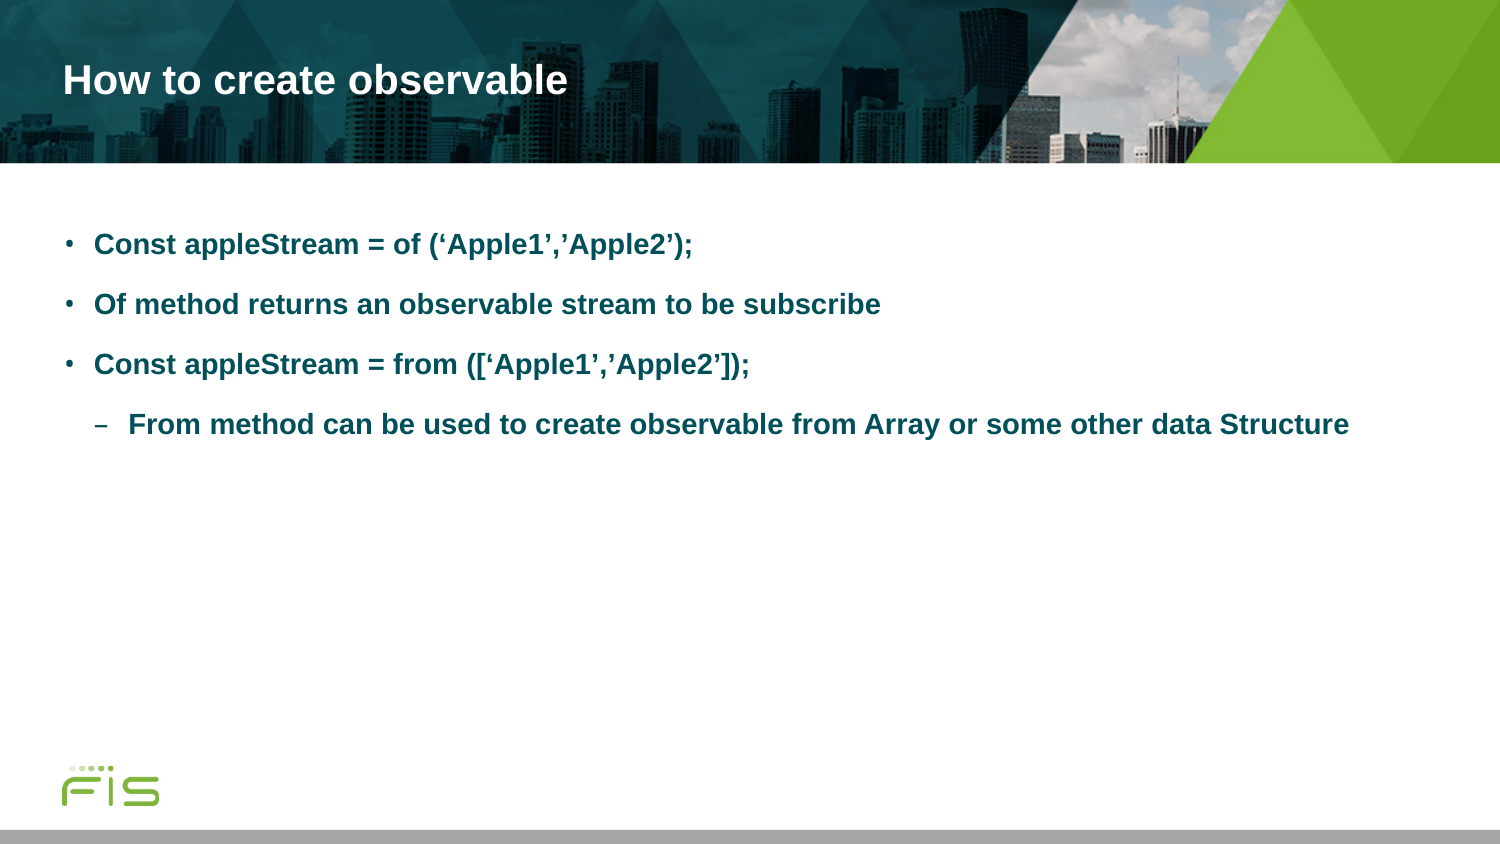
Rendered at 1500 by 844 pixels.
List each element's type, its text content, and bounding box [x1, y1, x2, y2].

picture [0, 0, 1500, 829]
list Const appleStream = of (‘Apple1’,’Apple2’); Of method returns an observable stream to be subscribe Const appleStream = from ([‘Apple1’,’Apple2’]); From method can be used to create observable from Array or some other data Structure [63, 224, 1435, 728]
title How to create observable [62, 62, 1435, 117]
